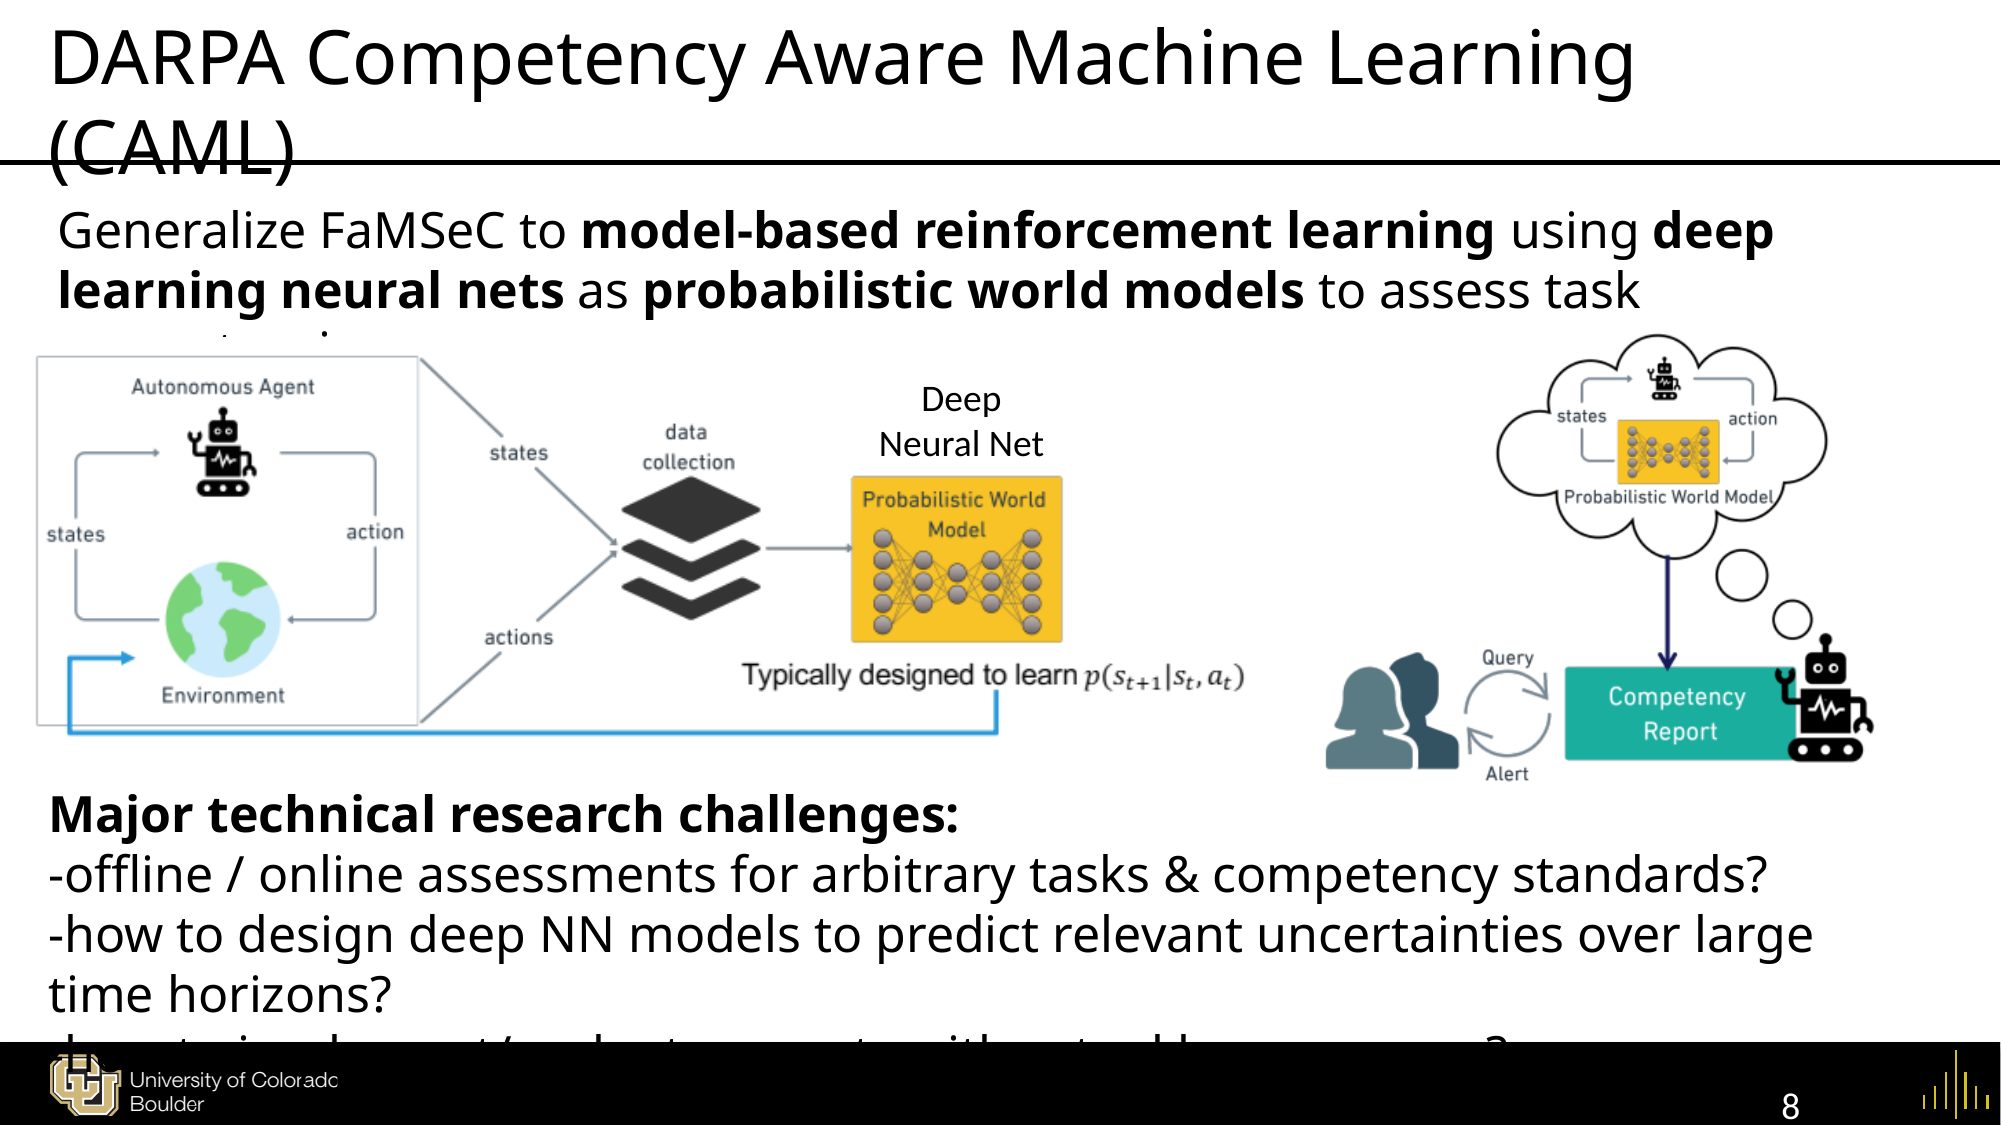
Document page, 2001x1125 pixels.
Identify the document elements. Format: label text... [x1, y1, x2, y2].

title DARPA Competency Aware Machine Learning (CAML) [33, 37, 1834, 163]
slide_number 8 [1766, 1074, 1934, 1113]
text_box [0, 337, 1256, 744]
picture [1322, 325, 1881, 797]
text_box Major technical research challenges: -offline / online assessments for arbitrary tasks & competency standards? -how to design deep NN models to predict relevant uncertainties over large time horizons? -how to implement/evaluate reports with actual human users? [33, 774, 1924, 1090]
list Generalize FaMSeC to model-based reinforcement learning using deep learning neural nets as probabilistic world models to assess task competencies [42, 191, 1900, 774]
